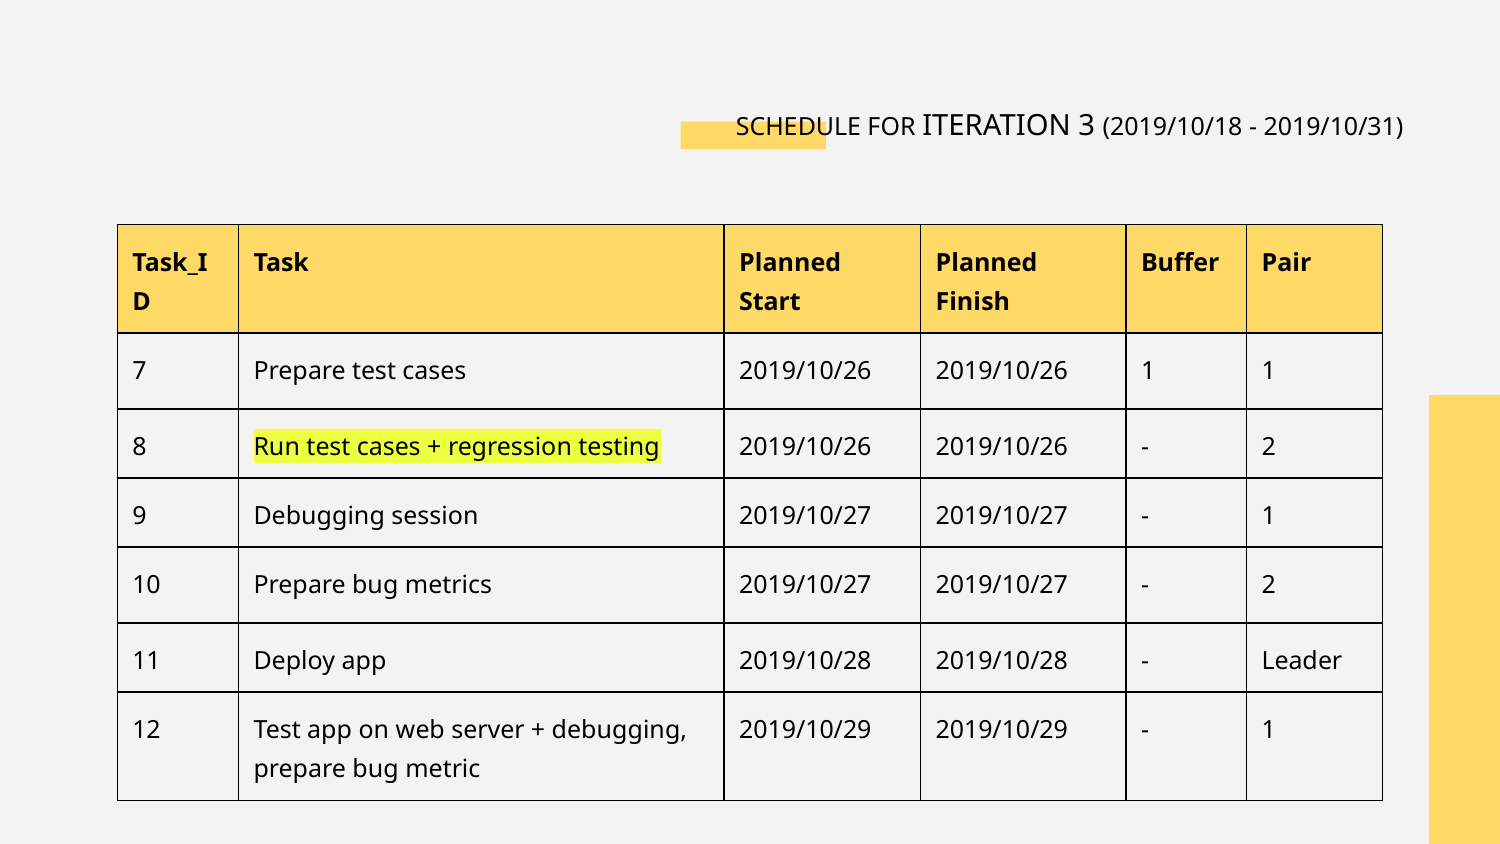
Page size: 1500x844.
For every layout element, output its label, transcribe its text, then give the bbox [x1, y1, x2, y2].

table_header Buffer [1127, 225, 1246, 332]
table_cell 12 [118, 693, 238, 800]
table_cell 2019/10/26 [725, 334, 920, 408]
table_cell Run test cases + regression testing [239, 410, 723, 477]
table_header Task_ID [118, 225, 238, 332]
table_cell 2019/10/26 [921, 334, 1125, 408]
table_cell 2019/10/27 [725, 479, 920, 546]
table_cell 11 [118, 624, 238, 691]
table_cell - [1127, 479, 1246, 546]
table_cell - [1127, 624, 1246, 691]
table_cell 10 [118, 548, 238, 622]
table_cell Deploy app [239, 624, 723, 691]
title SCHEDULE FOR ITERATION 3 (2019/10/18 - 2019/10/31) [388, 99, 1419, 156]
table_cell 1 [1247, 334, 1382, 408]
table_cell Prepare bug metrics [239, 548, 723, 622]
table_cell 2019/10/27 [725, 548, 920, 622]
table_cell 9 [118, 479, 238, 546]
table_cell 1 [1247, 693, 1382, 800]
table_cell Test app on web server + debugging, prepare bug metric [239, 693, 723, 800]
table_cell 1 [1127, 334, 1246, 408]
table_cell 2019/10/29 [725, 693, 920, 800]
table_header Planned Start [725, 225, 920, 332]
table_cell 2019/10/28 [725, 624, 920, 691]
table_cell 2019/10/27 [921, 479, 1125, 546]
table_cell 1 [1247, 479, 1382, 546]
table_cell Leader [1247, 624, 1382, 691]
table_cell Debugging session [239, 479, 723, 546]
table_cell 2019/10/28 [921, 624, 1125, 691]
table_header Planned Finish [921, 225, 1125, 332]
table_cell 2019/10/26 [725, 410, 920, 477]
table_header Task [239, 225, 723, 332]
table_cell - [1127, 693, 1246, 800]
table_cell 2 [1247, 410, 1382, 477]
table_cell 7 [118, 334, 238, 408]
table_cell 2019/10/29 [921, 693, 1125, 800]
text_box [1429, 395, 1500, 844]
table_cell Prepare test cases [239, 334, 723, 408]
table_cell 8 [118, 410, 238, 477]
table_cell 2 [1247, 548, 1382, 622]
table_header Pair [1247, 225, 1382, 332]
table_cell - [1127, 548, 1246, 622]
table_cell 2019/10/27 [921, 548, 1125, 622]
table_cell 2019/10/26 [921, 410, 1125, 477]
table_cell - [1127, 410, 1246, 477]
